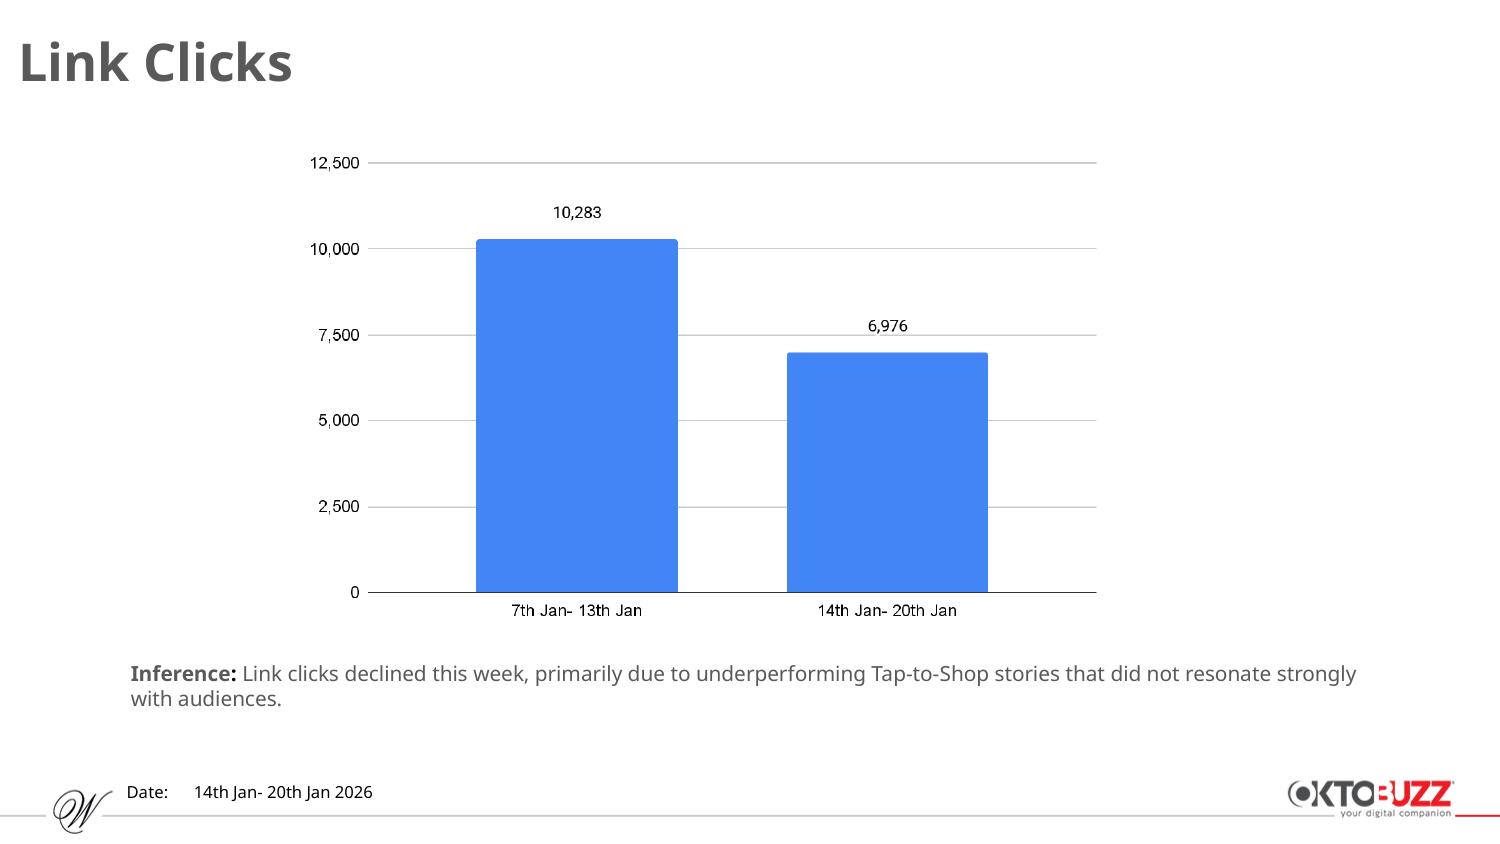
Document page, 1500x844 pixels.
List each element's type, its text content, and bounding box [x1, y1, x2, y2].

text_box Inference: Link clicks declined this week, primarily due to underperforming Tap-to-Shop stories that did not resonate strongly with audiences. [115, 645, 1384, 726]
text_box Date: 14th Jan- 20th Jan 2026 [111, 761, 539, 822]
title Link Clicks [3, 0, 1402, 128]
picture [0, 0, 1500, 844]
